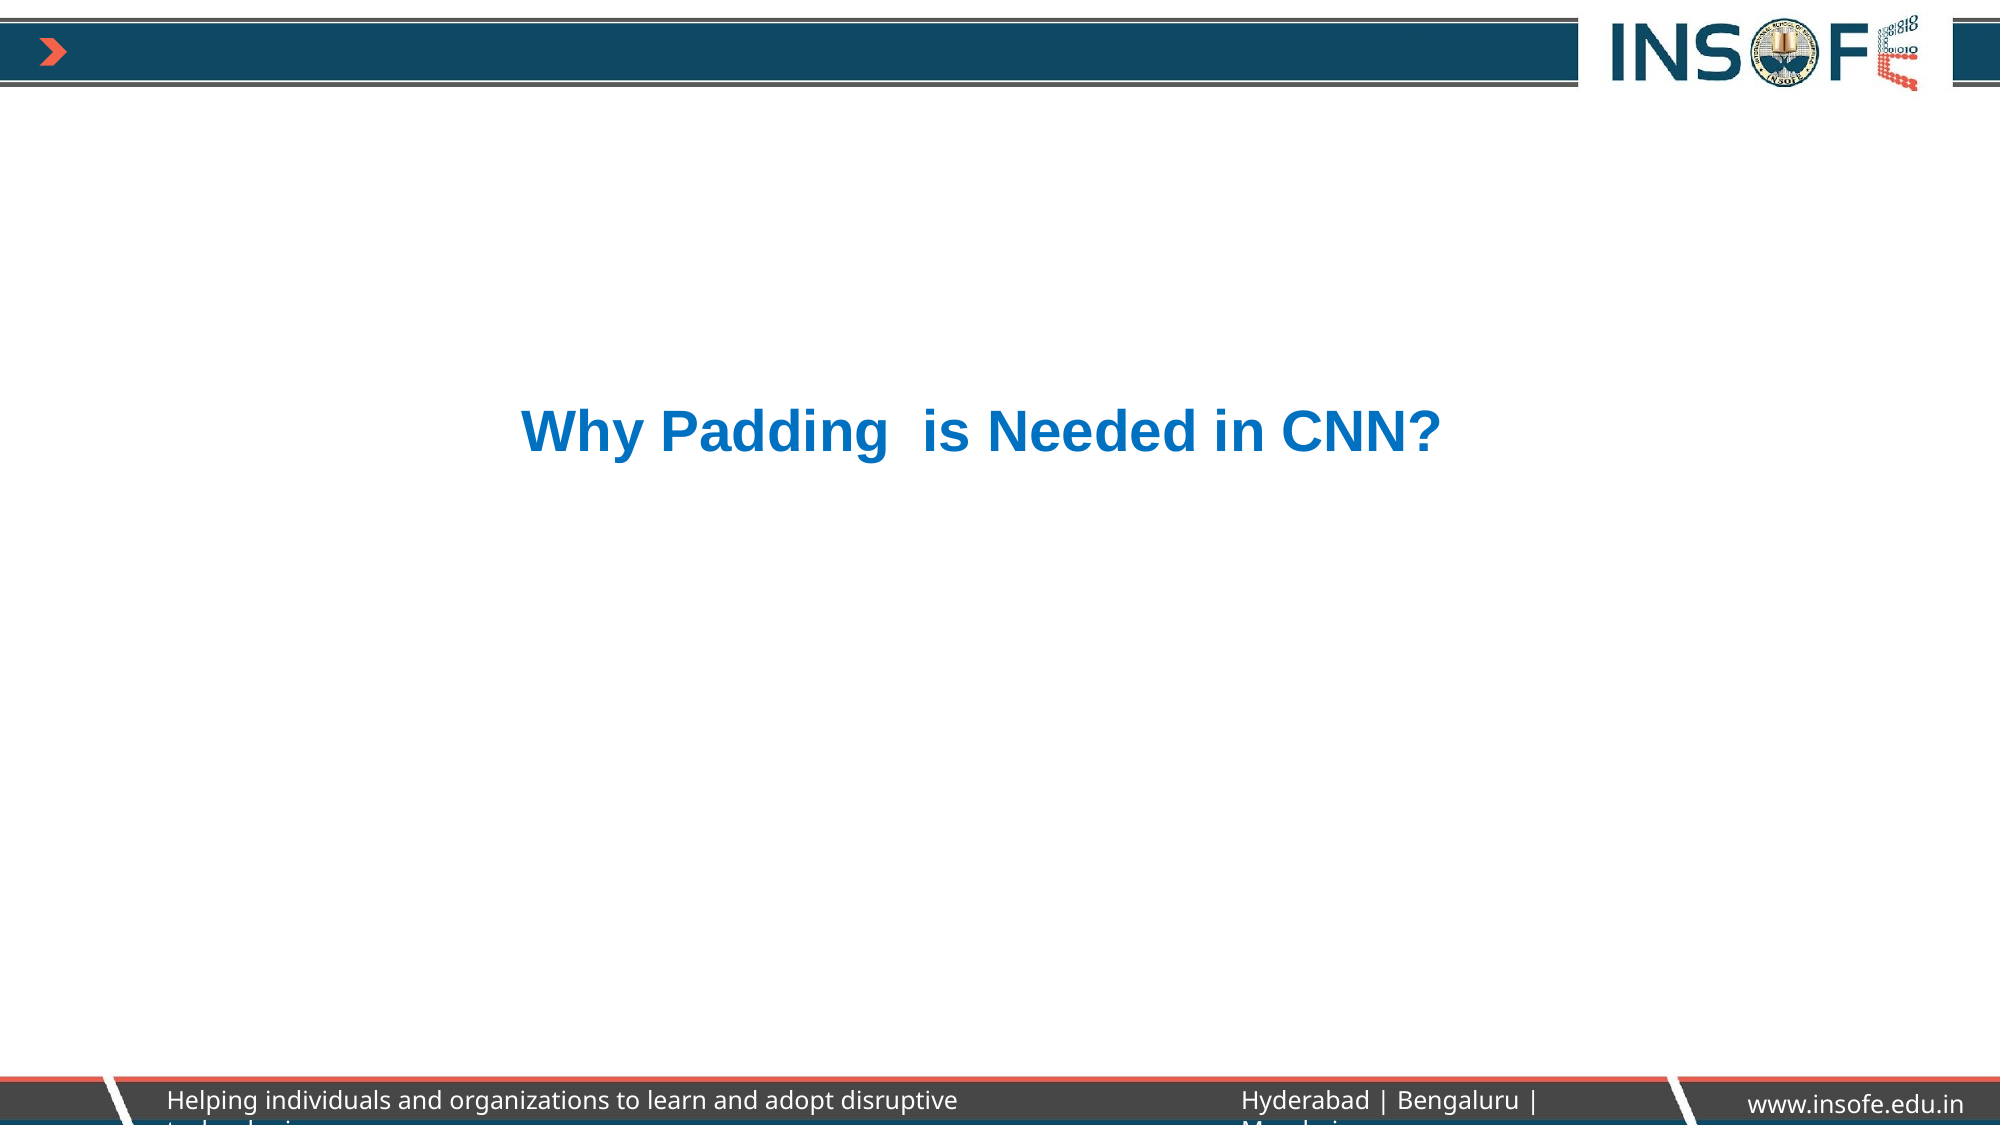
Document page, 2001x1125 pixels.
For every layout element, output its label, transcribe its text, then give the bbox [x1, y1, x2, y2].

picture [0, 0, 2000, 1125]
text_box Why Padding is Needed in CNN? [71, 145, 1911, 681]
